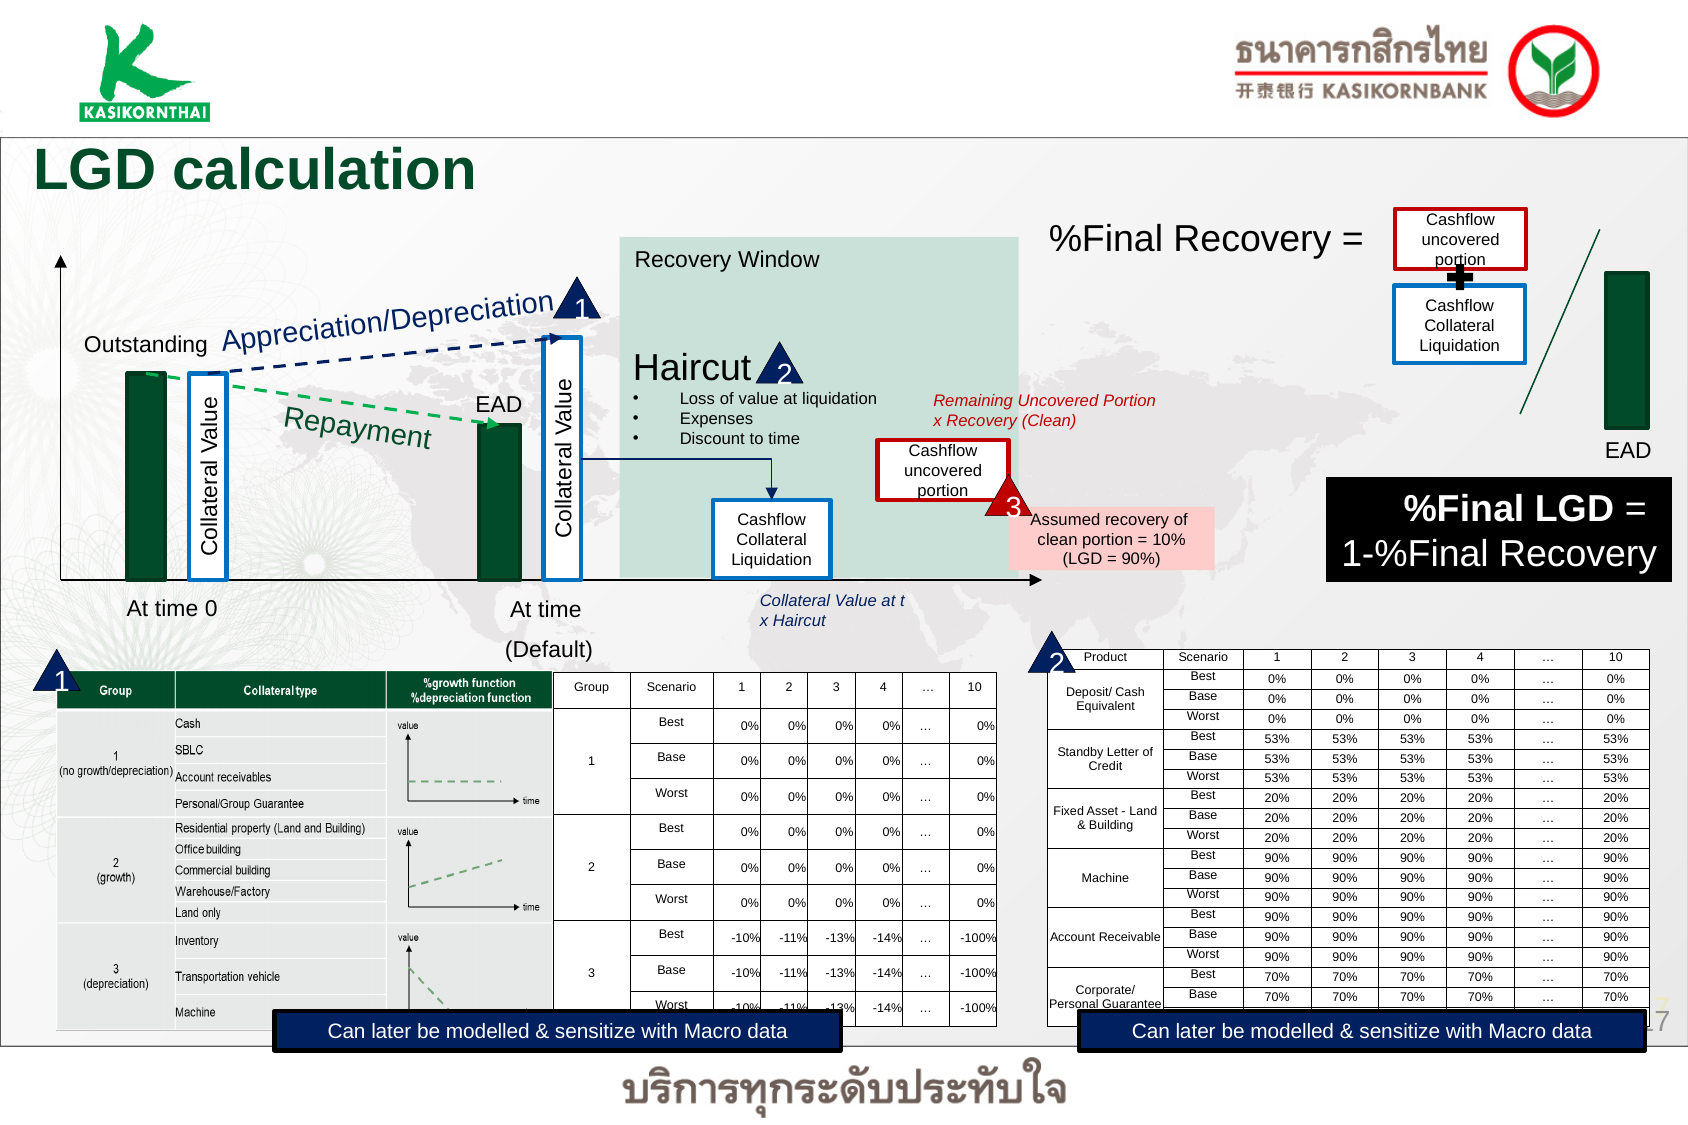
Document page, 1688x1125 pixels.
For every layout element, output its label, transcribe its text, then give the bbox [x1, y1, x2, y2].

table_cell 90% [1447, 889, 1514, 907]
text_box Appreciation/Depreciation [201, 272, 573, 338]
table_cell 0% [714, 850, 760, 884]
table_cell 53% [1379, 770, 1446, 788]
table_cell Standby Letter of Credit‬ [1048, 730, 1163, 788]
text_box EAD [1542, 428, 1688, 471]
text_box At time 0 [106, 589, 238, 629]
table_cell 20% [1583, 789, 1649, 808]
table_cell -10% [714, 956, 760, 991]
table_header 2 [1312, 650, 1378, 669]
table_cell 53% [1244, 750, 1311, 769]
table_cell 0% [1447, 670, 1514, 689]
table_cell 0% [856, 709, 902, 743]
table_cell 0% [950, 815, 996, 849]
table_cell 20% [1244, 829, 1311, 848]
table_cell Corporate/ Personal Guarantee‬ [1048, 968, 1163, 1026]
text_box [207, 337, 563, 374]
picture [56, 669, 554, 1032]
text_box [125, 371, 167, 579]
text_box Cashflow uncovered portion [875, 438, 1011, 502]
table_cell -13% [808, 956, 855, 991]
table_cell 0% [950, 885, 996, 920]
text_box Assumed recovery of clean portion = 10% (LGD = 90%) [1007, 505, 1217, 572]
table_cell … [1515, 670, 1582, 689]
text_box 1 [31, 647, 70, 693]
table_cell 0% [1379, 670, 1446, 689]
table_cell … [1515, 869, 1582, 888]
text_box [1445, 262, 1475, 292]
table_cell … [903, 850, 949, 884]
table_cell … [1515, 690, 1582, 709]
table_cell Best [1164, 789, 1243, 808]
table_cell 70% [1583, 968, 1649, 987]
table_cell Worst [1164, 948, 1243, 967]
table_cell 53% [1312, 770, 1378, 788]
table_cell -11% [761, 992, 807, 1009]
table_cell 0% [950, 744, 996, 778]
table_cell -13% [808, 992, 855, 1026]
table_cell Base [1164, 809, 1243, 828]
table_cell 20% [1379, 809, 1446, 828]
text_box Recovery Window [618, 235, 1021, 579]
table_cell 3 [558, 921, 630, 1009]
table_cell 0% [1583, 690, 1649, 709]
table_cell 90% [1447, 849, 1514, 868]
table_header Scenario [1164, 650, 1243, 669]
table_header 10 [1583, 650, 1649, 669]
table_header 4 [1447, 650, 1514, 669]
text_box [145, 373, 500, 426]
text_box 2 [1026, 628, 1078, 675]
table_cell 90% [1583, 849, 1649, 868]
picture [79, 23, 210, 122]
table_header 3 [1379, 650, 1446, 669]
table_cell 0% [761, 709, 807, 743]
table_cell 0% [950, 850, 996, 884]
table_cell 0% [714, 885, 760, 920]
table_cell 20% [1312, 789, 1378, 808]
table_cell Worst [631, 885, 713, 920]
table_cell … [1515, 789, 1582, 808]
table_cell … [1515, 770, 1582, 788]
table_header Scenario [631, 673, 713, 708]
text_box Collateral Value [187, 434, 229, 579]
table_cell 90% [1583, 889, 1649, 907]
table_cell … [1515, 730, 1582, 749]
table_cell 0% [856, 779, 902, 814]
table_cell 90% [1312, 869, 1378, 888]
table_cell Base [1164, 750, 1243, 769]
table_cell 0% [1312, 690, 1378, 709]
table_cell 20% [1379, 829, 1446, 848]
table_cell 70% [1312, 988, 1378, 1007]
table_header … [1515, 650, 1582, 669]
table_cell … [903, 956, 949, 991]
table_cell 70% [1244, 988, 1311, 1007]
table_cell … [903, 992, 949, 1026]
table_cell -14% [856, 956, 902, 991]
text_box Collateral Value [541, 335, 583, 579]
text_box Repayment [250, 434, 464, 468]
table_header 3 [808, 673, 855, 708]
table_cell Worst [1164, 889, 1243, 907]
table_cell -100% [950, 921, 996, 955]
table_cell -13% [808, 921, 855, 955]
table_cell 90% [1312, 849, 1378, 868]
table_cell … [1515, 988, 1582, 1007]
table_cell Machine [1048, 849, 1163, 907]
table_cell 20% [1447, 809, 1514, 828]
table_cell 90% [1244, 849, 1311, 868]
table_cell 0% [1244, 670, 1311, 689]
table_cell … [903, 744, 949, 778]
table_cell 90% [1379, 908, 1446, 927]
table_cell 0% [950, 709, 996, 743]
table_cell 90% [1583, 908, 1649, 927]
table_cell 90% [1447, 948, 1514, 967]
text_box 2 [754, 339, 806, 386]
text_box Can later be modelled & sensitize with Macro data [1077, 1009, 1647, 1053]
table_cell 0% [1244, 690, 1311, 709]
table_cell 70% [1447, 988, 1514, 1007]
table_cell 90% [1379, 889, 1446, 907]
table_cell 90% [1379, 869, 1446, 888]
table_cell 20% [1583, 829, 1649, 848]
table_cell … [1515, 928, 1582, 947]
table_cell Best [631, 709, 713, 743]
table_cell 2 [558, 815, 630, 920]
table_cell 90% [1379, 928, 1446, 947]
table_cell … [1515, 908, 1582, 927]
table_cell 90% [1379, 849, 1446, 868]
table_header … [903, 673, 949, 708]
table_cell 0% [808, 709, 855, 743]
table_cell 0% [1312, 710, 1378, 729]
table_cell 53% [1447, 730, 1514, 749]
picture [1233, 23, 1601, 120]
table_cell 90% [1447, 928, 1514, 947]
text_box Remaining Uncovered Portion x Recovery (Clean) [918, 382, 1172, 437]
table_cell 0% [761, 815, 807, 849]
text_box [477, 425, 522, 579]
table_cell 1 [558, 709, 630, 814]
table_cell 53% [1583, 730, 1649, 749]
table_cell 53% [1583, 770, 1649, 788]
table_cell … [1515, 829, 1582, 848]
table_header 1 [1244, 650, 1311, 669]
text_box Can later be modelled & sensitize with Macro data [272, 1009, 843, 1053]
table_cell 53% [1244, 770, 1311, 788]
table_cell Base [1164, 928, 1243, 947]
table_cell 20% [1379, 789, 1446, 808]
table_cell 0% [714, 779, 760, 814]
table_cell 0% [808, 815, 855, 849]
table_cell … [1515, 750, 1582, 769]
table_cell 90% [1583, 928, 1649, 947]
table_cell 0% [1447, 690, 1514, 709]
table_cell -10% [714, 921, 760, 955]
table_cell 0% [1379, 690, 1446, 709]
table_cell … [903, 709, 949, 743]
table_cell 20% [1312, 809, 1378, 828]
table_cell 90% [1379, 948, 1446, 967]
table_cell Best [1164, 730, 1243, 749]
table_cell Base [631, 744, 713, 778]
table_cell … [903, 815, 949, 849]
table_cell 0% [808, 779, 855, 814]
table_cell -100% [950, 956, 996, 991]
table_cell 90% [1244, 869, 1311, 888]
table_cell 20% [1244, 789, 1311, 808]
table_cell … [903, 921, 949, 955]
table_cell 90% [1244, 889, 1311, 907]
table_cell 53% [1244, 730, 1311, 749]
table_cell 90% [1583, 948, 1649, 967]
table_cell 0% [1583, 670, 1649, 689]
table_cell 90% [1244, 948, 1311, 967]
table_cell Account Receivable [1048, 908, 1163, 967]
table_cell … [903, 885, 949, 920]
picture [0, 1049, 1688, 1125]
text_box %Final Recovery = [1033, 206, 1379, 267]
table_cell Worst [1164, 710, 1243, 729]
table_cell 70% [1379, 968, 1446, 987]
table_cell … [1515, 710, 1582, 729]
table_cell 53% [1379, 730, 1446, 749]
table_cell Best [631, 921, 713, 955]
table_cell Worst [631, 992, 713, 1009]
table_cell … [1515, 889, 1582, 907]
table_cell … [1515, 849, 1582, 868]
table_cell Worst [1164, 829, 1243, 848]
table_cell 0% [856, 815, 902, 849]
table_cell … [1515, 809, 1582, 828]
table_cell -14% [856, 921, 902, 955]
table_header 2 [761, 673, 807, 708]
table_cell 0% [761, 779, 807, 814]
table_cell 90% [1244, 908, 1311, 927]
table_cell … [1515, 948, 1582, 967]
table_cell 20% [1447, 829, 1514, 848]
table_cell 0% [761, 885, 807, 920]
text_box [1519, 229, 1600, 415]
table_cell 90% [1447, 908, 1514, 927]
table_cell 20% [1312, 829, 1378, 848]
table_cell Deposit/ Cash Equivalent [1048, 670, 1163, 729]
table_cell 0% [856, 850, 902, 884]
table_header 4 [856, 673, 902, 708]
table_cell 20% [1447, 789, 1514, 808]
table_cell 90% [1447, 869, 1514, 888]
table_cell Base [631, 956, 713, 991]
table_cell 20% [1583, 809, 1649, 828]
table_cell Best [1164, 968, 1243, 987]
table_cell 53% [1312, 730, 1378, 749]
table_cell 90% [1312, 948, 1378, 967]
table_header Group [557, 673, 630, 708]
table_cell 20% [1244, 809, 1311, 828]
table_header Product [1066, 650, 1163, 669]
text_box EAD [505, 383, 541, 425]
table_cell Worst [631, 779, 713, 814]
table_cell -11% [761, 921, 807, 955]
table_cell 0% [1583, 710, 1649, 729]
table_cell -100% [950, 992, 996, 1026]
table_cell 0% [808, 744, 855, 778]
table_cell 0% [714, 744, 760, 778]
table_cell 70% [1379, 988, 1446, 1007]
table_cell Base [1164, 988, 1243, 1007]
text_box %Final LGD = 1-%Final Recovery [1326, 477, 1672, 582]
table_cell 90% [1312, 908, 1378, 927]
table_cell 53% [1447, 770, 1514, 788]
table_cell Best [1164, 849, 1243, 868]
table_cell 0% [808, 885, 855, 920]
table_cell 90% [1312, 928, 1378, 947]
table_cell 0% [1312, 670, 1378, 689]
table_cell -10% [714, 992, 760, 1009]
table_cell 53% [1447, 750, 1514, 769]
table_cell -11% [761, 956, 807, 991]
table_cell 53% [1583, 750, 1649, 769]
table_cell Base [1164, 690, 1243, 709]
table_cell 0% [1379, 710, 1446, 729]
text_box Outstanding [65, 322, 204, 365]
table_cell Best [1164, 670, 1243, 689]
table_cell Worst [1164, 770, 1243, 788]
table_header 1 [714, 673, 760, 708]
table_cell 90% [1312, 889, 1378, 907]
table_cell 70% [1583, 988, 1649, 1007]
text_box [1604, 271, 1650, 428]
table_cell 70% [1244, 968, 1311, 987]
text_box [581, 458, 772, 501]
table_cell 0% [761, 850, 807, 884]
text_box Cashflow uncovered portion [1393, 207, 1528, 271]
table_header 10 [950, 673, 996, 708]
text_box Cashflow Collateral Liquidation [1392, 283, 1514, 365]
table_cell Fixed Asset - Land & Building‬ [1048, 789, 1163, 848]
table_cell 70% [1312, 968, 1378, 987]
table_cell 53% [1312, 750, 1378, 769]
table_cell 0% [714, 709, 760, 743]
table_cell 90% [1244, 928, 1311, 947]
text_box Collateral Value at t x Haircut [745, 589, 926, 638]
table_cell 0% [856, 744, 902, 778]
table_cell 0% [761, 744, 807, 778]
table_cell 53% [1379, 750, 1446, 769]
table_cell 0% [856, 885, 902, 920]
table_cell … [1515, 968, 1582, 987]
table_cell 0% [714, 815, 760, 849]
text_box 3 [983, 472, 1034, 518]
table_cell 70% [1447, 968, 1514, 987]
table_cell Best [1164, 908, 1243, 927]
table_cell Best [631, 815, 713, 849]
table_cell 0% [950, 779, 996, 814]
text_box LGD calculation [18, 123, 1232, 209]
table_cell 0% [1447, 710, 1514, 729]
table_cell Base [1164, 869, 1243, 888]
table_cell 0% [1244, 710, 1311, 729]
table_cell 90% [1583, 869, 1649, 888]
table_cell -14% [856, 992, 902, 1026]
text_box Cashflow Collateral Liquidation [711, 498, 833, 579]
table_cell Base [631, 850, 713, 884]
text_box 1 [551, 274, 603, 321]
table_cell 0% [808, 850, 855, 884]
table_cell … [903, 779, 949, 814]
